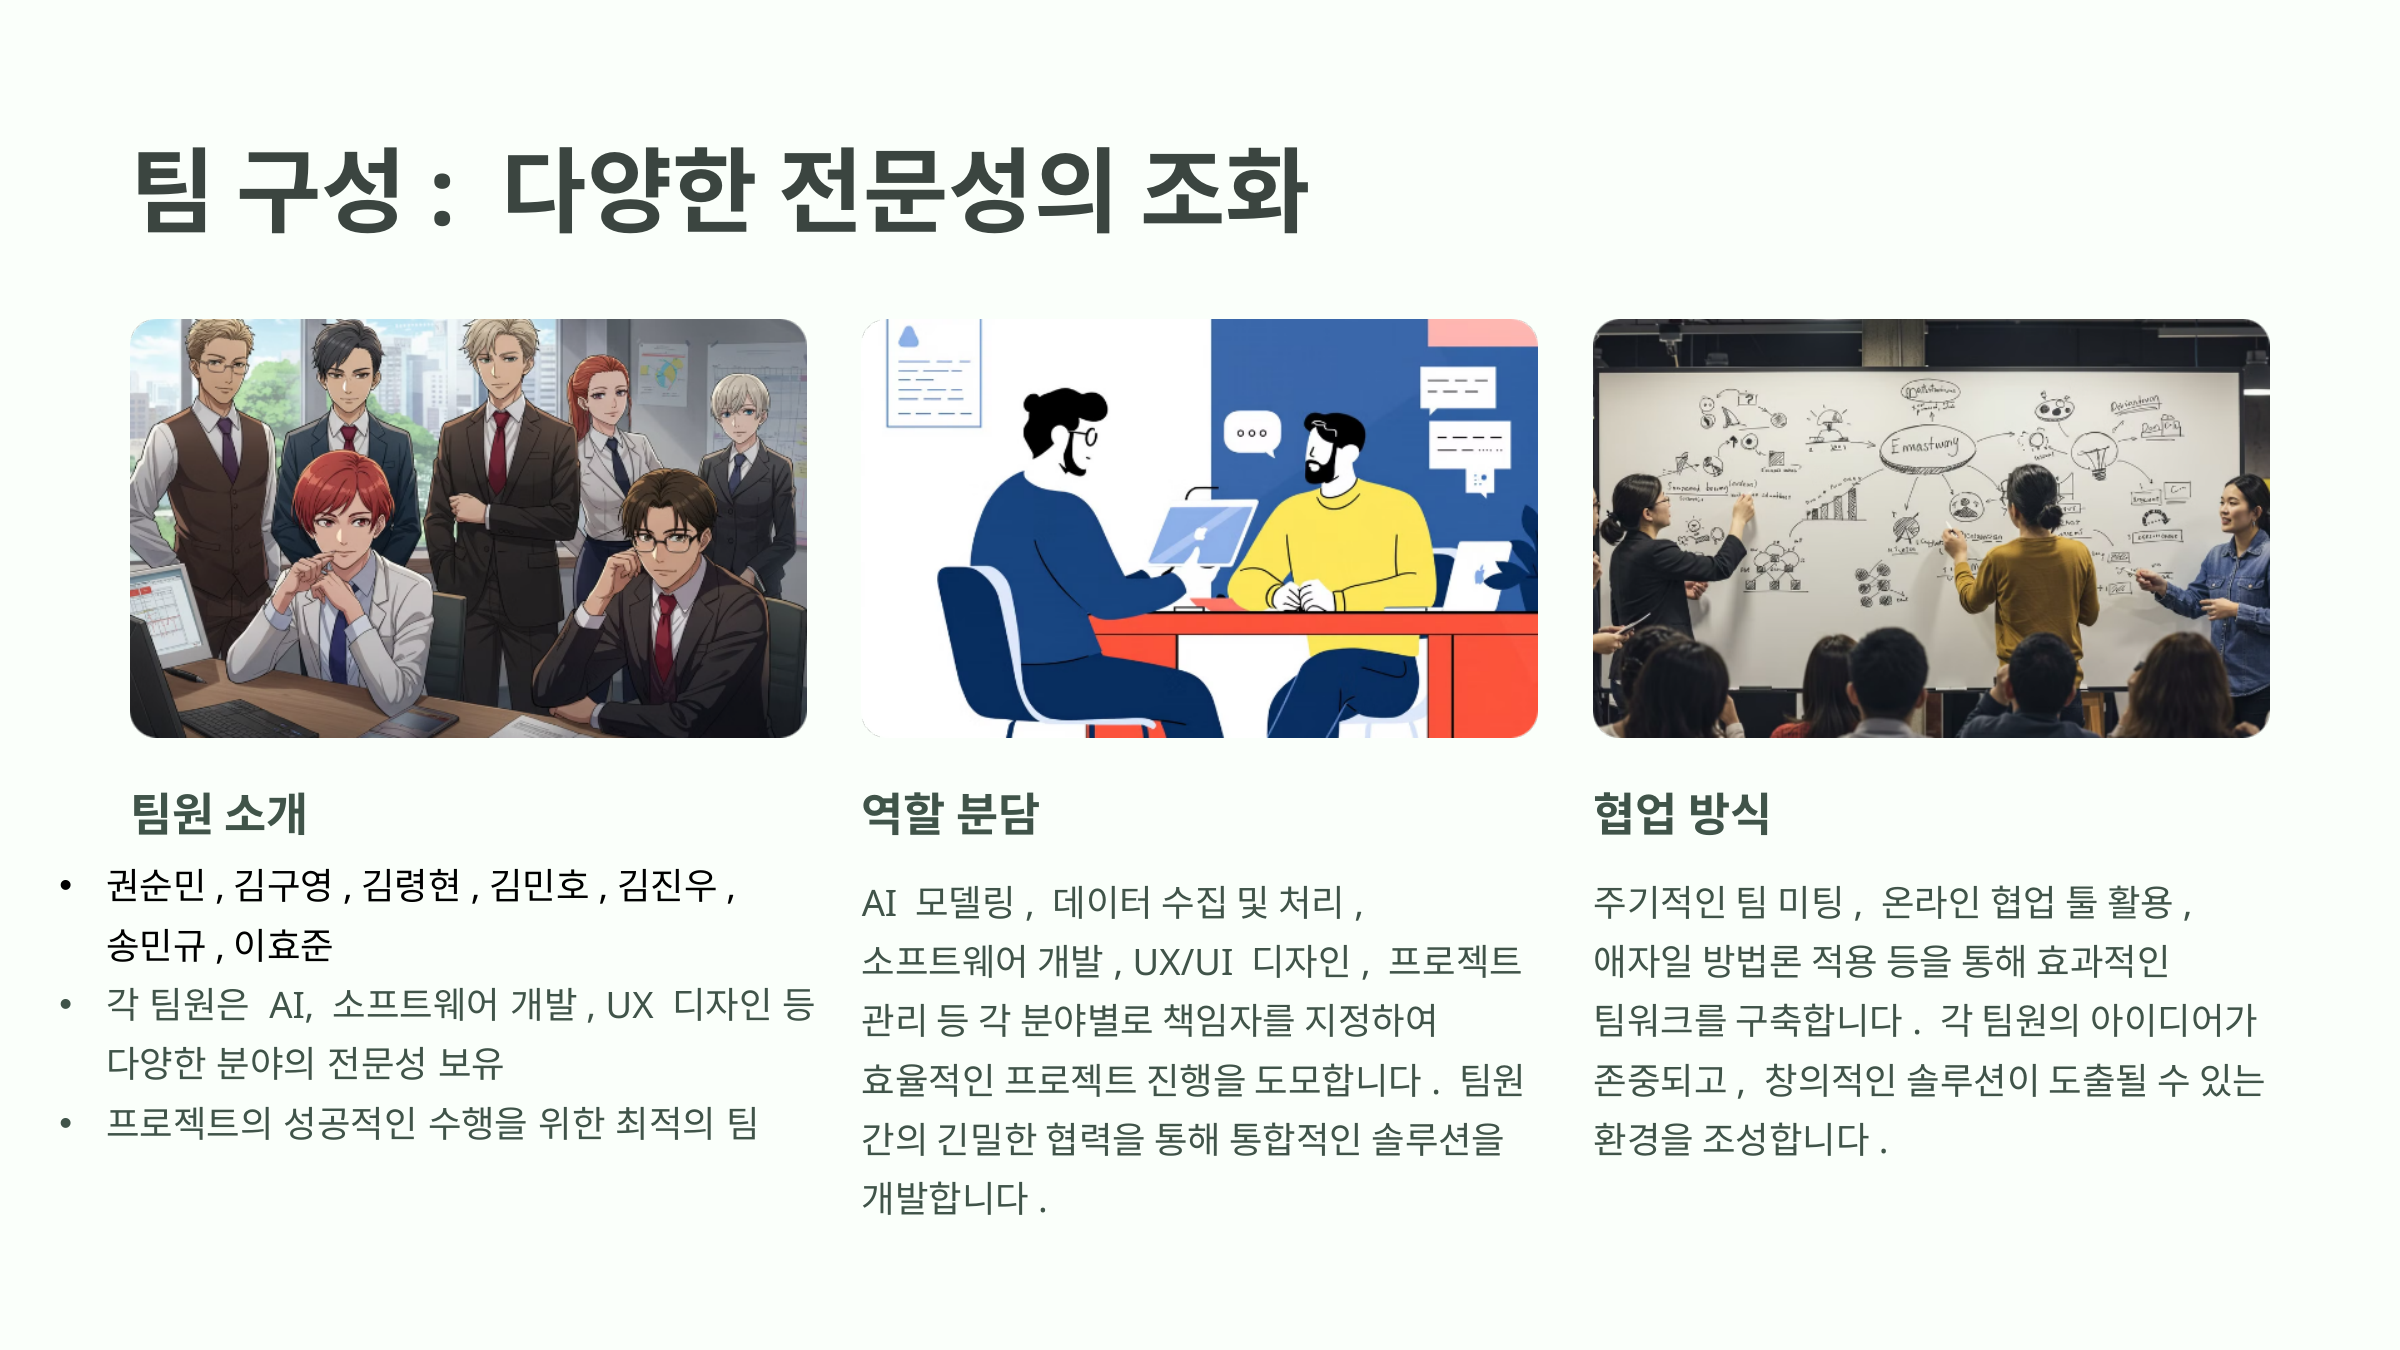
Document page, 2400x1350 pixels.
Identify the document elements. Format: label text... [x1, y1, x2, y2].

picture [130, 319, 807, 738]
text_box 팀 구성: 다양한 전문성의 조화 [130, 128, 1394, 245]
picture [861, 319, 1538, 738]
text_box 역할 분담 [861, 783, 1327, 842]
text_box 권순민,김구영,김령현,김민호,김진우,송민규,이효준 각 팀원은 AI, 소프트웨어 개발, UX 디자인 등 다양한 분야의 전문성 보유 프로젝트의 성공적인 수행을 위한 최적의 팀 [59, 847, 826, 1260]
text_box 협업 방식 [1593, 783, 2059, 842]
text_box AI 모델링, 데이터 수집 및 처리, 소프트웨어 개발, UX/UI 디자인, 프로젝트 관리 등 각 분야별로 책임자를 지정하여 효율적인 프로젝트 진행을 도모합니다. 팀원 간의 긴밀한 협력을 통해 통합적인 솔루션을 개발합니다. [861, 864, 1538, 1162]
text_box 팀원 소개 [130, 783, 596, 842]
text_box 주기적인 팀 미팅, 온라인 협업 툴 활용, 애자일 방법론 적용 등을 통해 효과적인 팀워크를 구축합니다. 각 팀원의 아이디어가 존중되고, 창의적인 솔루션이 도출될 수 있는 환경을 조성합니다. [1593, 864, 2270, 1162]
picture [1593, 319, 2270, 738]
